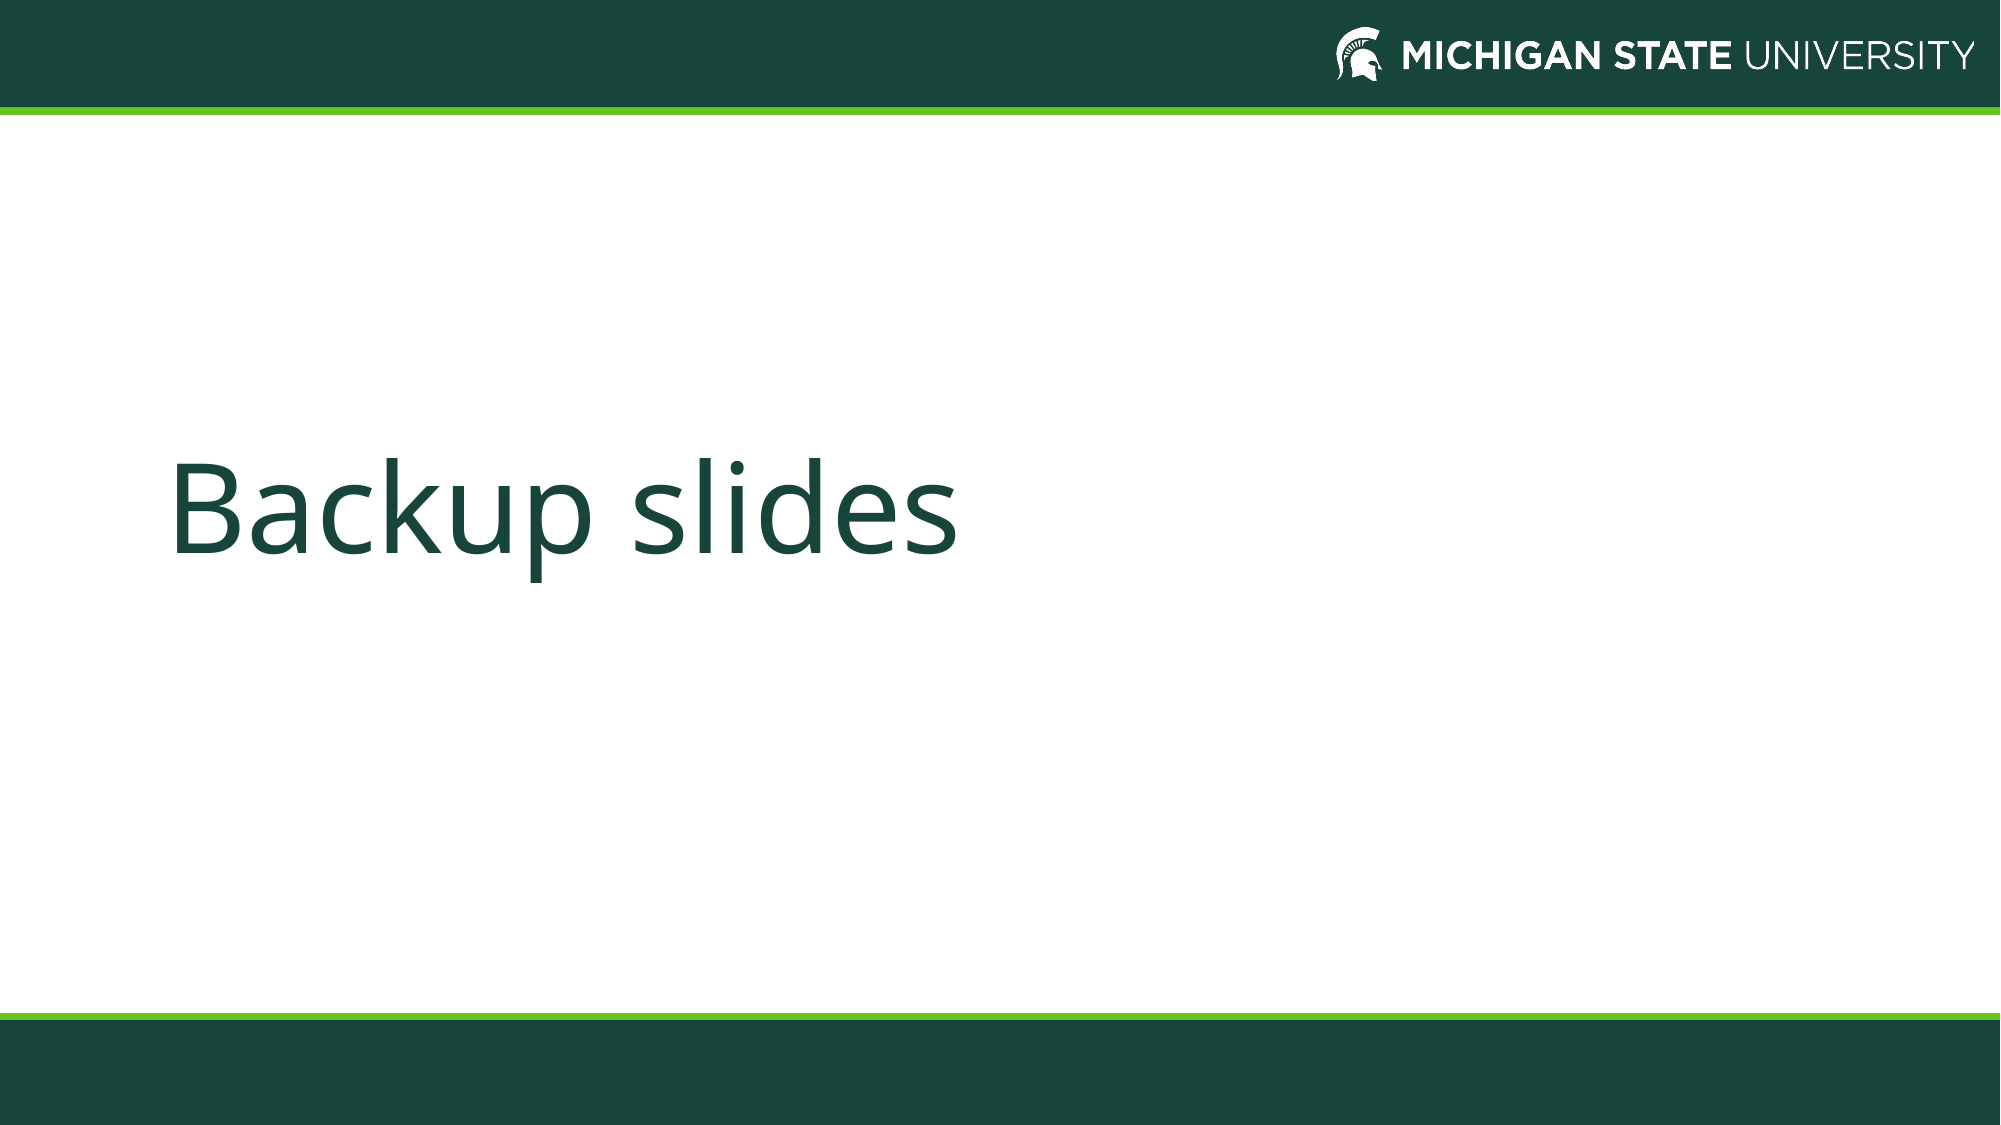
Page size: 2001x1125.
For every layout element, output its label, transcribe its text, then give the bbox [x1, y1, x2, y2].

picture [0, 1002, 2000, 1125]
title Backup slides [150, 330, 1850, 587]
picture [1336, 27, 1974, 81]
